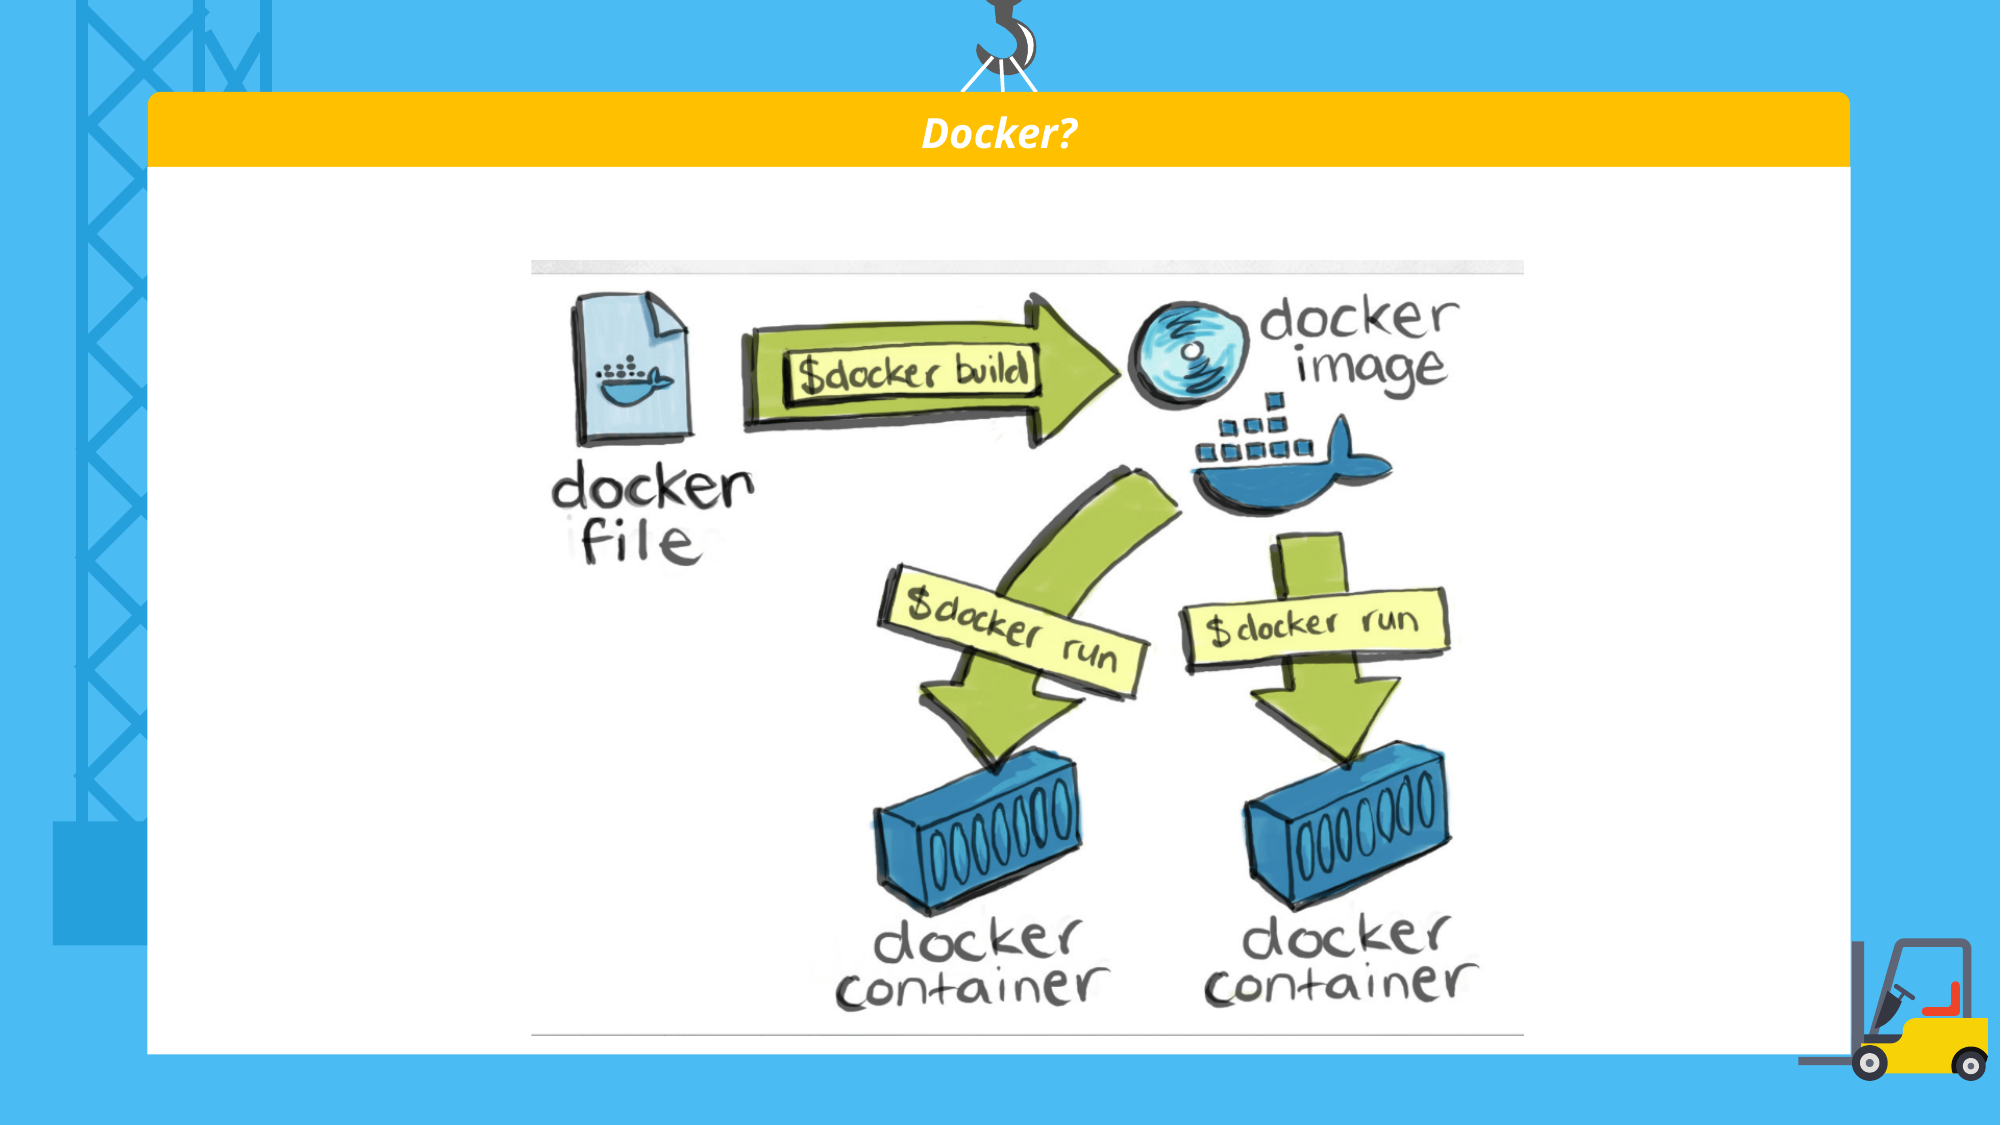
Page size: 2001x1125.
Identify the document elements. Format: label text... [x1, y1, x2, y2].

text_box [146, 166, 1852, 1055]
text_box Docker? [290, 90, 1852, 166]
picture [531, 259, 1524, 1036]
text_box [1798, 938, 1988, 1081]
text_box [52, 0, 290, 946]
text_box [961, 0, 1037, 95]
